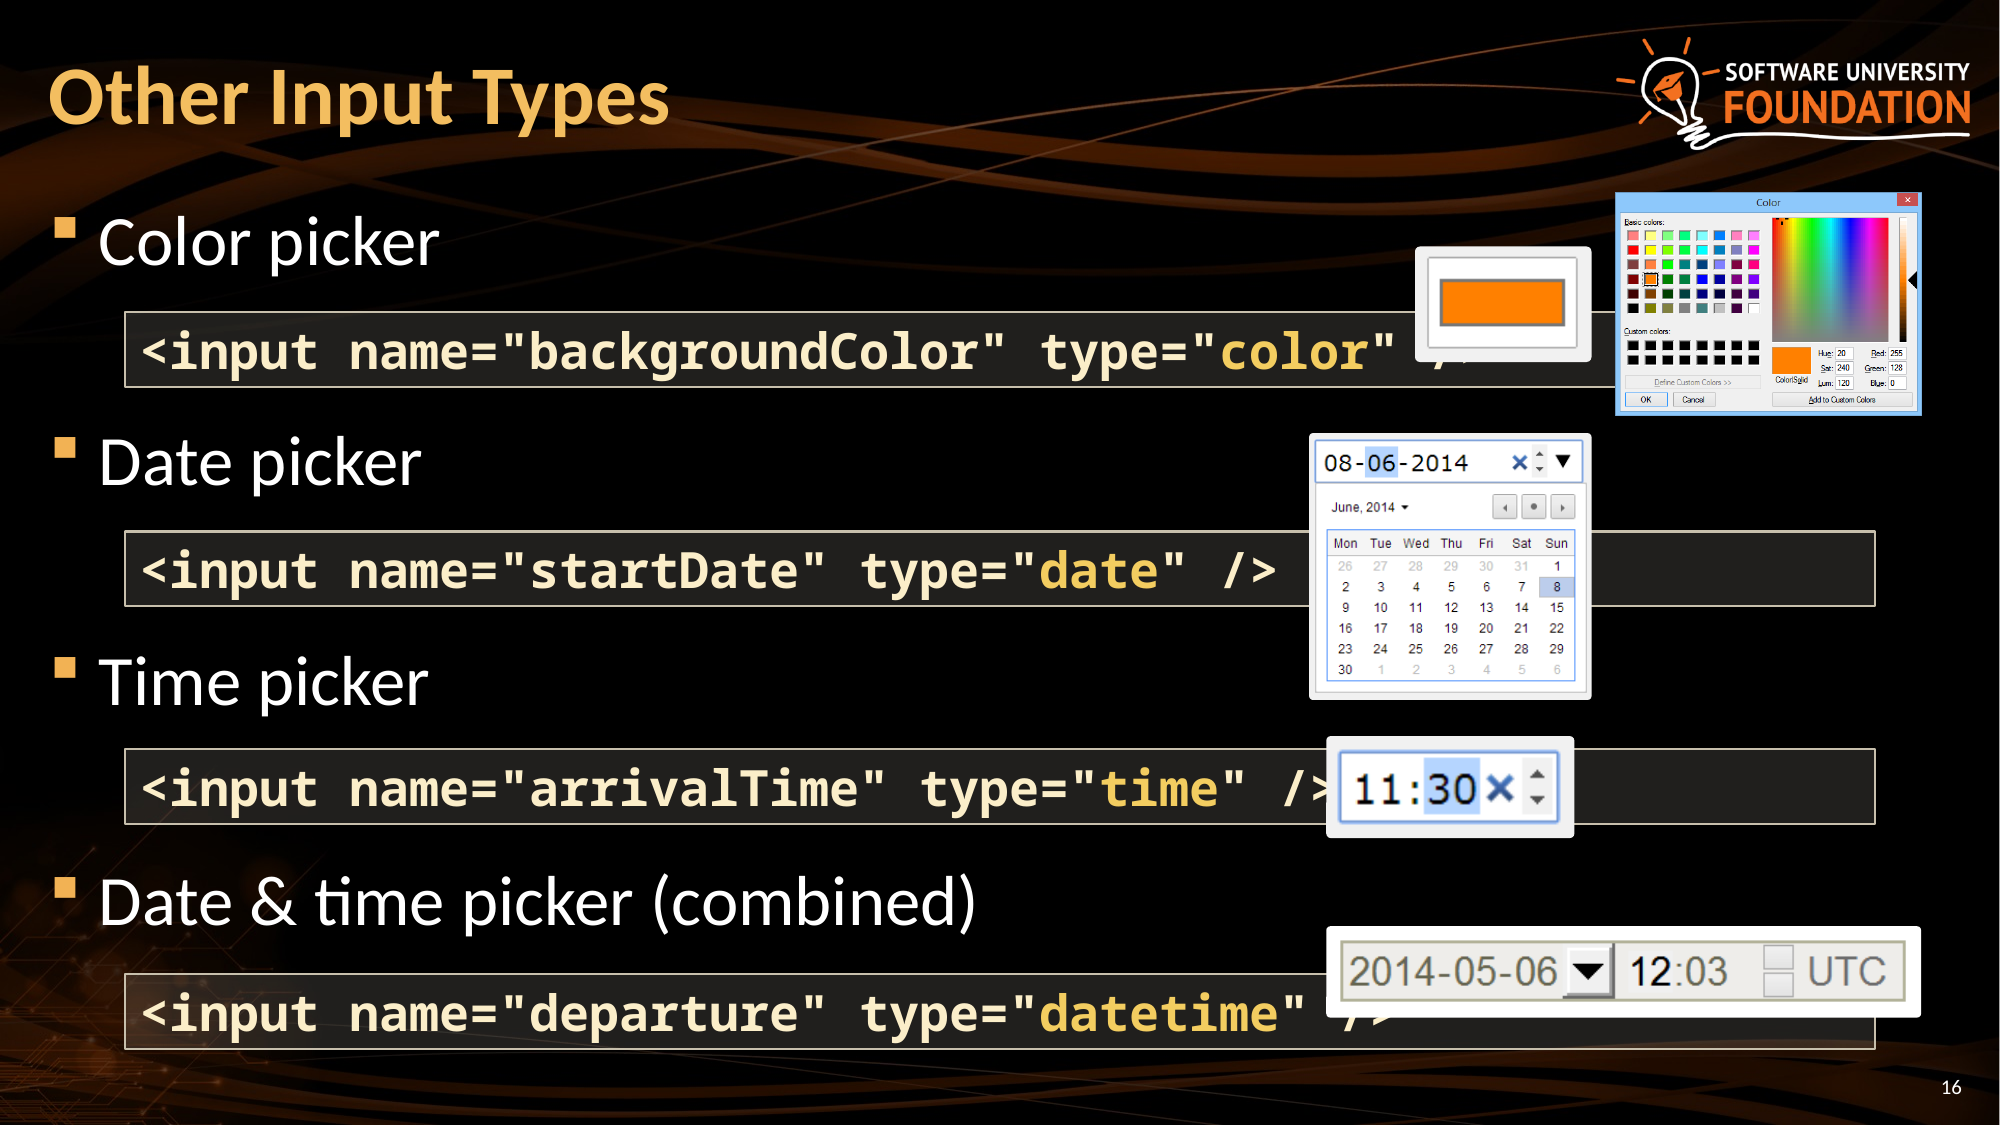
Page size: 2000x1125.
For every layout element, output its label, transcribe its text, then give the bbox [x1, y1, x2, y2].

text_box <input name="startDate" type="date" /> [1592, 531, 1875, 607]
text_box <input name="departure" type="datetime" /> [124, 974, 1875, 1049]
text_box <input name="backgroundColor" type="color" /> [124, 312, 1615, 388]
text_box <input name="arrivalTime" type="time" /> [124, 749, 1326, 824]
text_box <input name="arrivalTime" type="time" /> [1575, 749, 1875, 824]
title Other Input Types [30, 6, 1602, 189]
picture [0, 0, 2000, 1125]
text_box <input name="startDate" type="date" /> [124, 531, 1309, 607]
list Color picker Date picker Time picker Date & time picker (combined) [31, 188, 1968, 1103]
